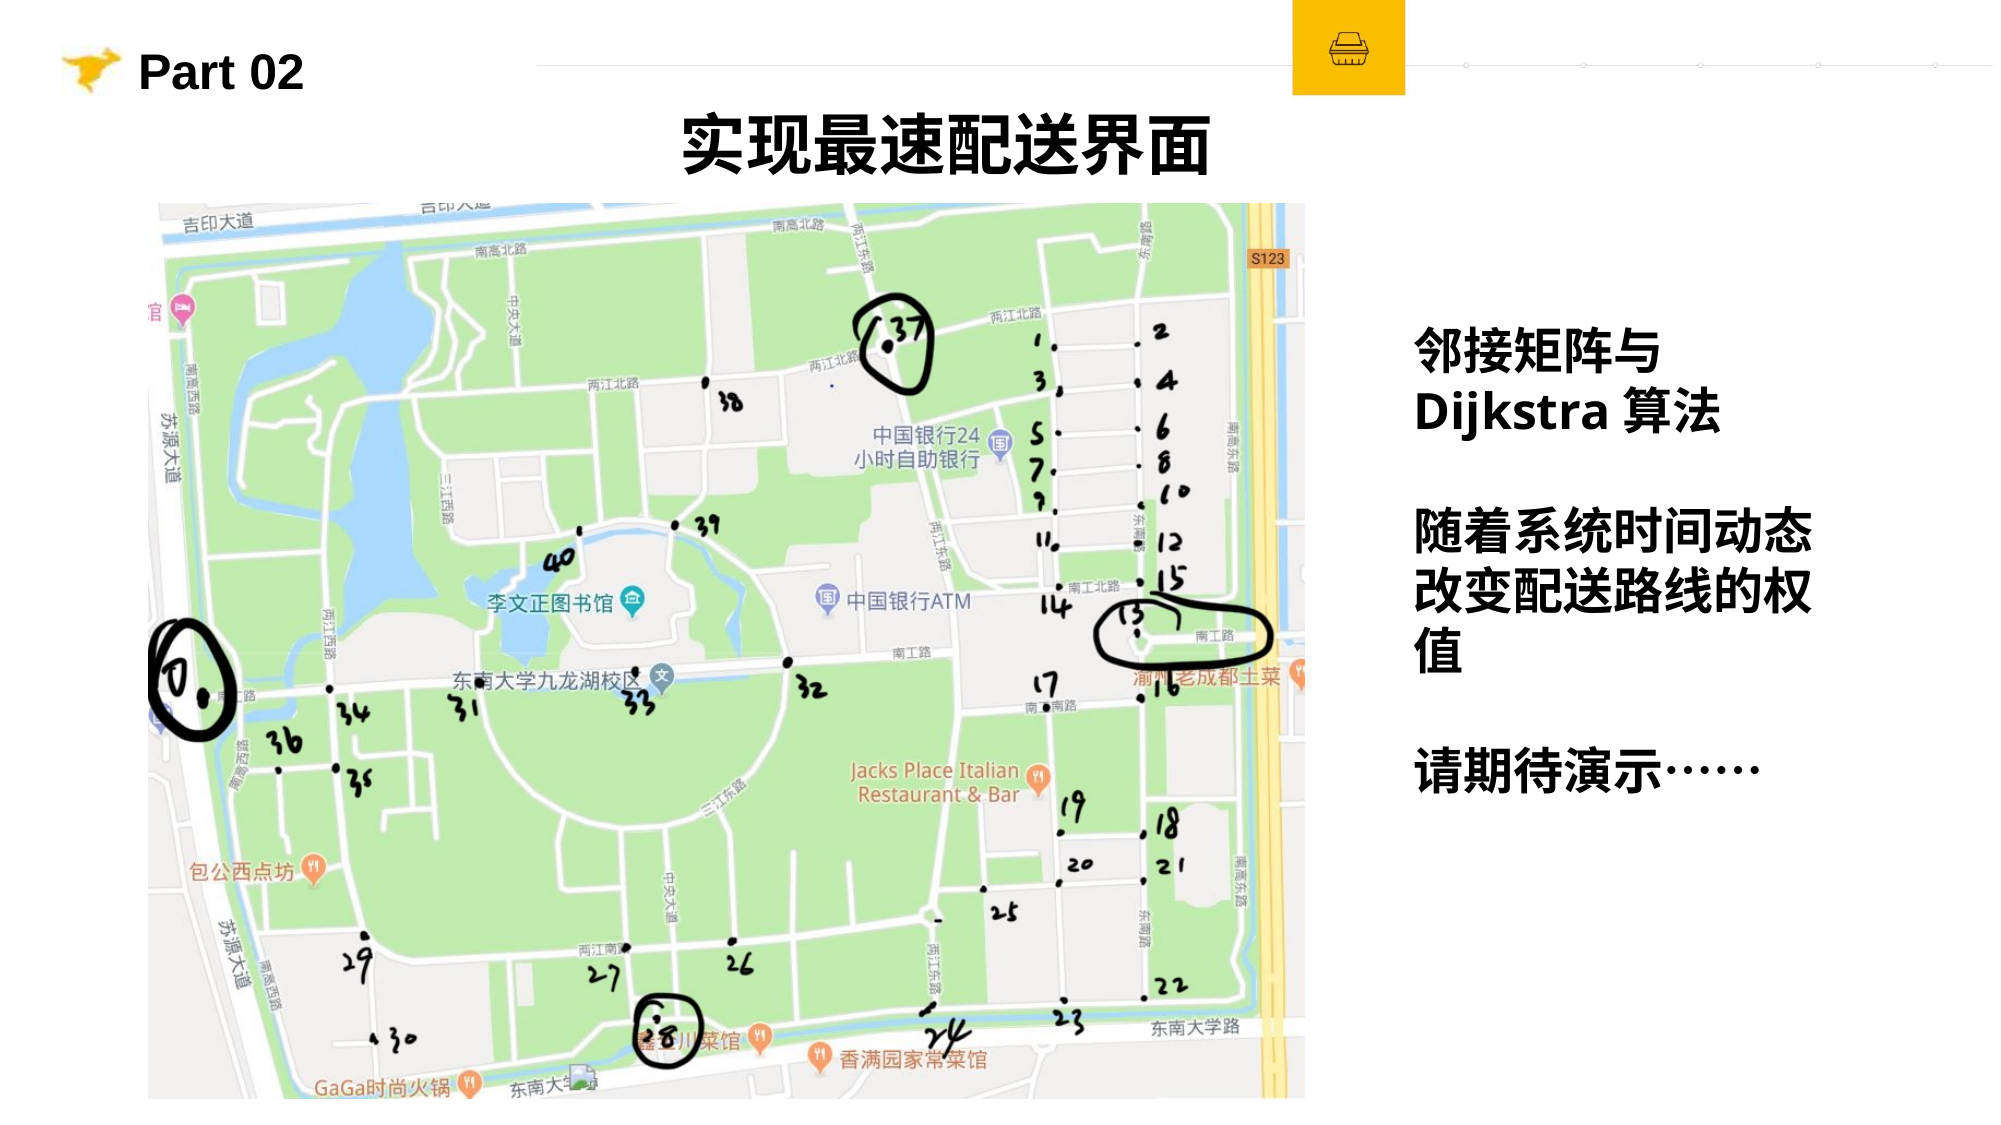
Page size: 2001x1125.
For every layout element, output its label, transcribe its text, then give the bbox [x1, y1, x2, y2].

text_box 邻接矩阵与Dijkstra算法 随着系统时间动态改变配送路线的权值 请期待演示…… [1398, 312, 1852, 808]
text_box 实现最速配送界面 [646, 95, 1247, 190]
picture [148, 203, 1305, 1099]
text_box [61, 45, 123, 96]
text_box Part 02 [123, 32, 480, 108]
text_box [536, 0, 1999, 128]
